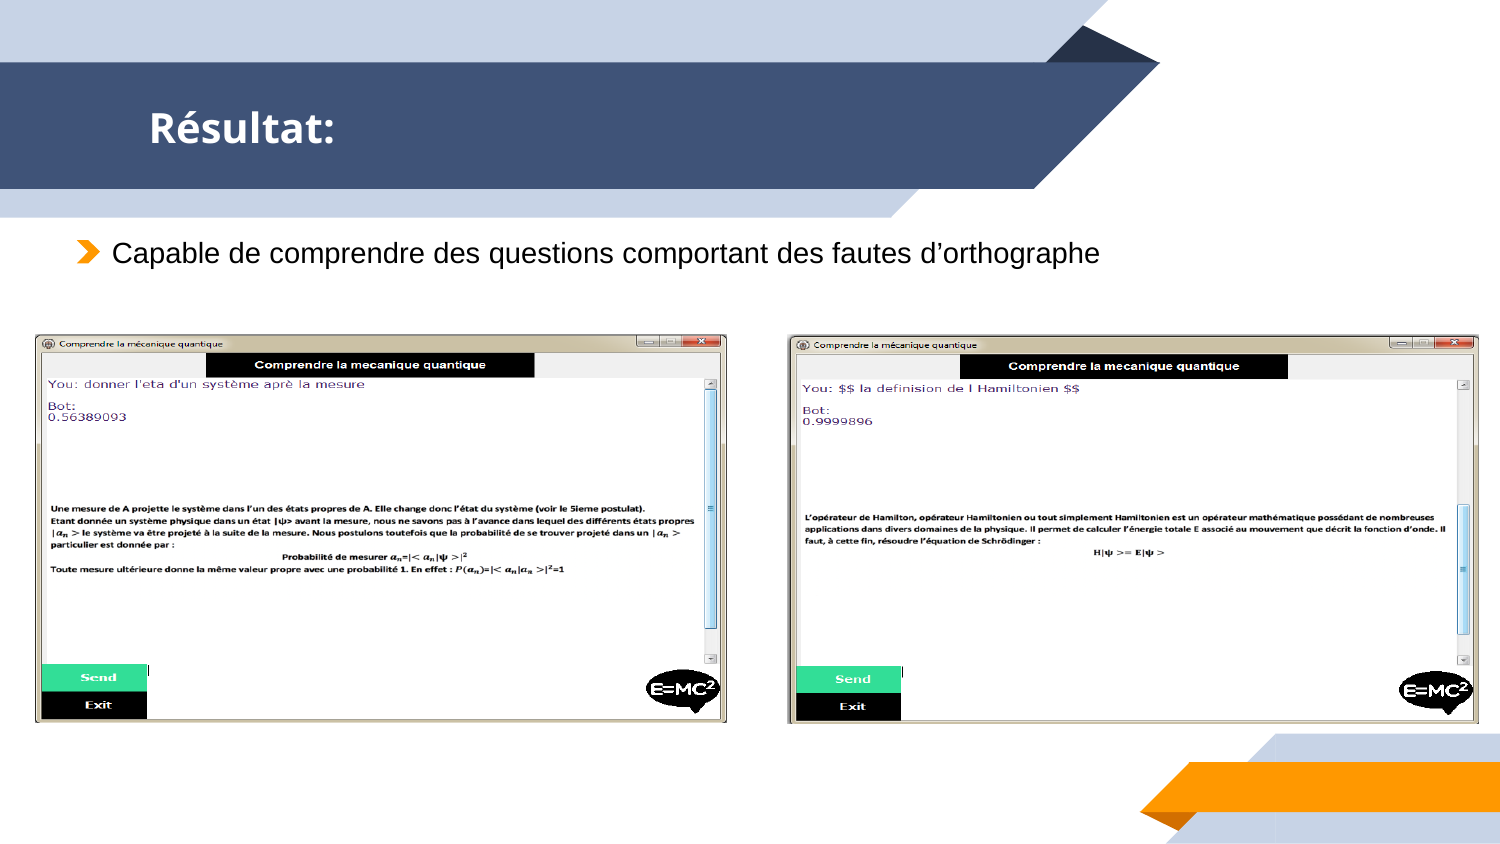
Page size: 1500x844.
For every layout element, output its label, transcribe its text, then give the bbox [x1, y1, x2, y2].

title Résultat: [133, 64, 997, 190]
text_box [74, 238, 103, 266]
picture [787, 334, 1479, 724]
picture [35, 334, 727, 723]
text_box Capable de comprendre des questions comportant des fautes d’orthographe [97, 227, 1392, 277]
